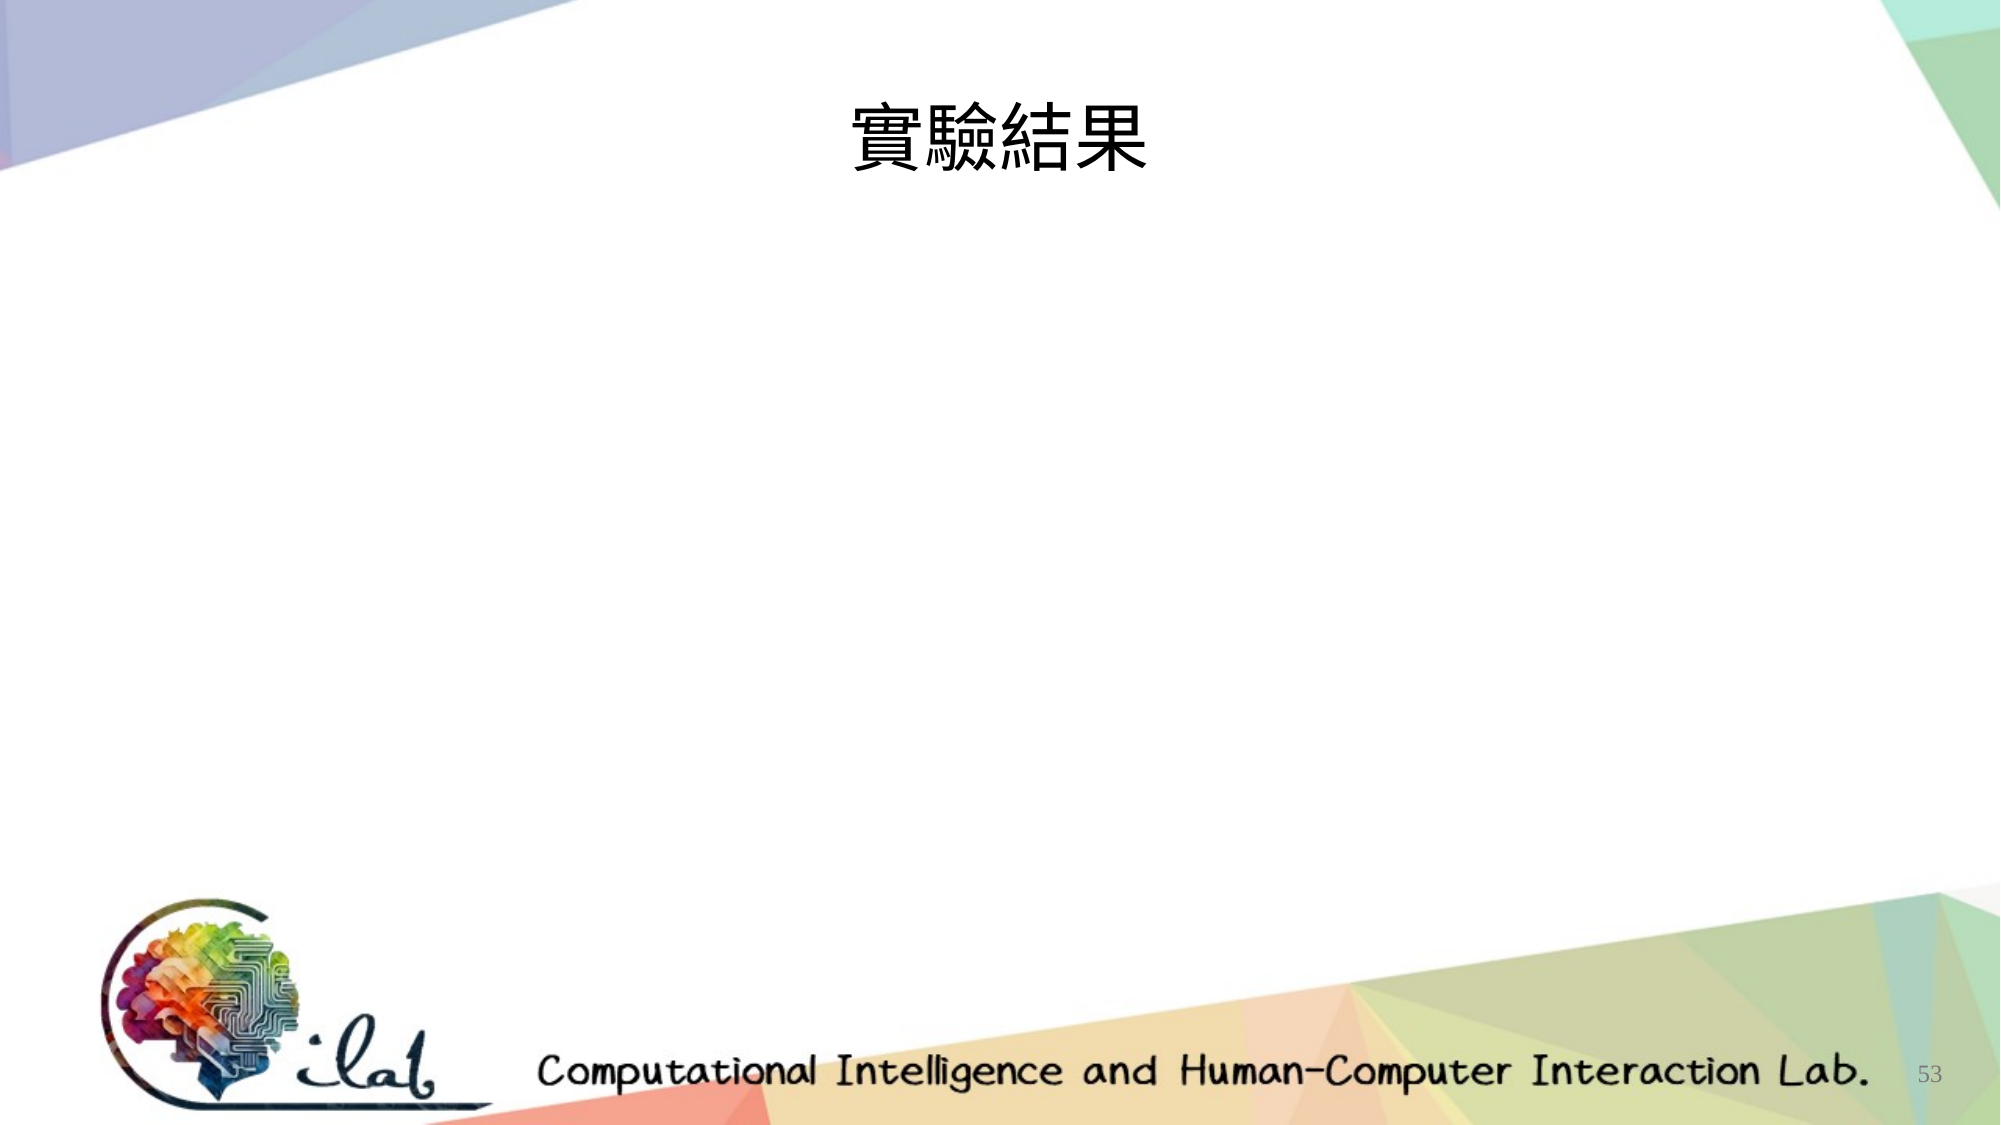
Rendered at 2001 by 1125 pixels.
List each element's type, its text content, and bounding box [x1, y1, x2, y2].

slide_number 53 [1507, 1042, 1958, 1103]
text_box 實驗結果 [835, 82, 1165, 188]
picture [0, 0, 2001, 1125]
